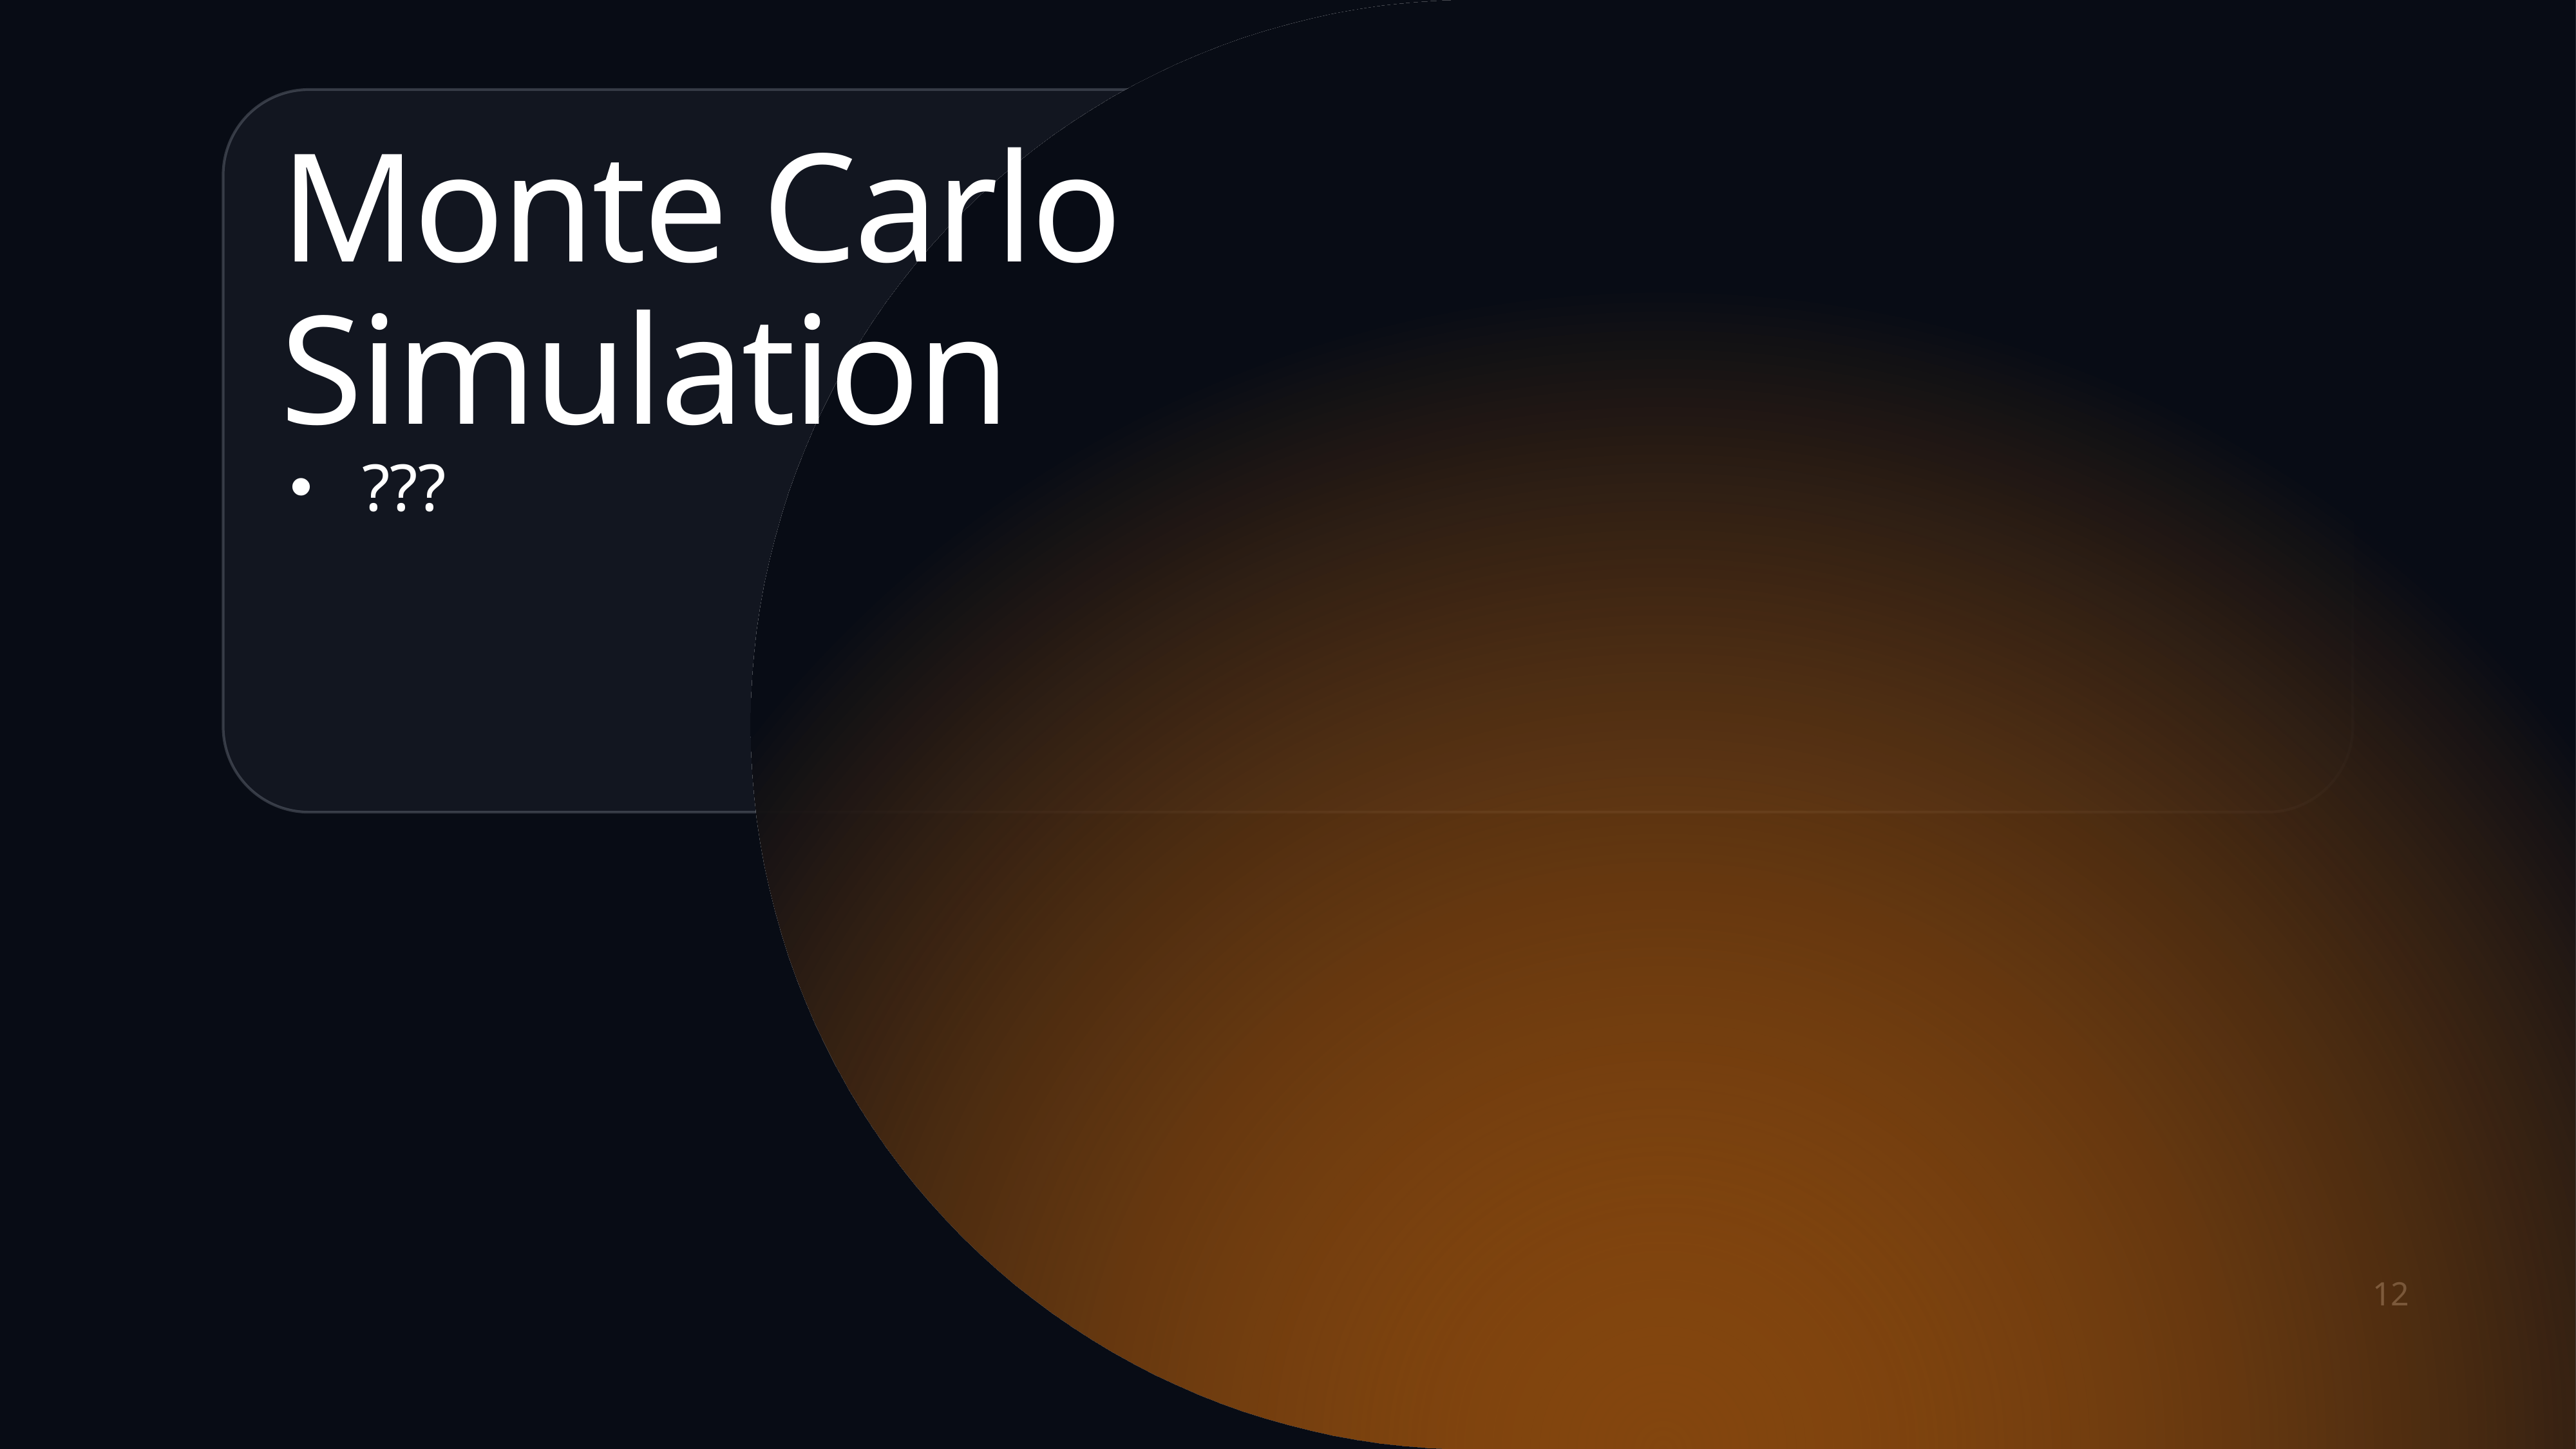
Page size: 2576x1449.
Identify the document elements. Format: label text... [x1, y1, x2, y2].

text_box [222, 88, 1124, 813]
text_box ??? [280, 451, 1385, 748]
list Monte Carlo Simulation [280, 132, 1164, 492]
slide_number 12 [2353, 1256, 2429, 1334]
text_box [750, 0, 2576, 1449]
